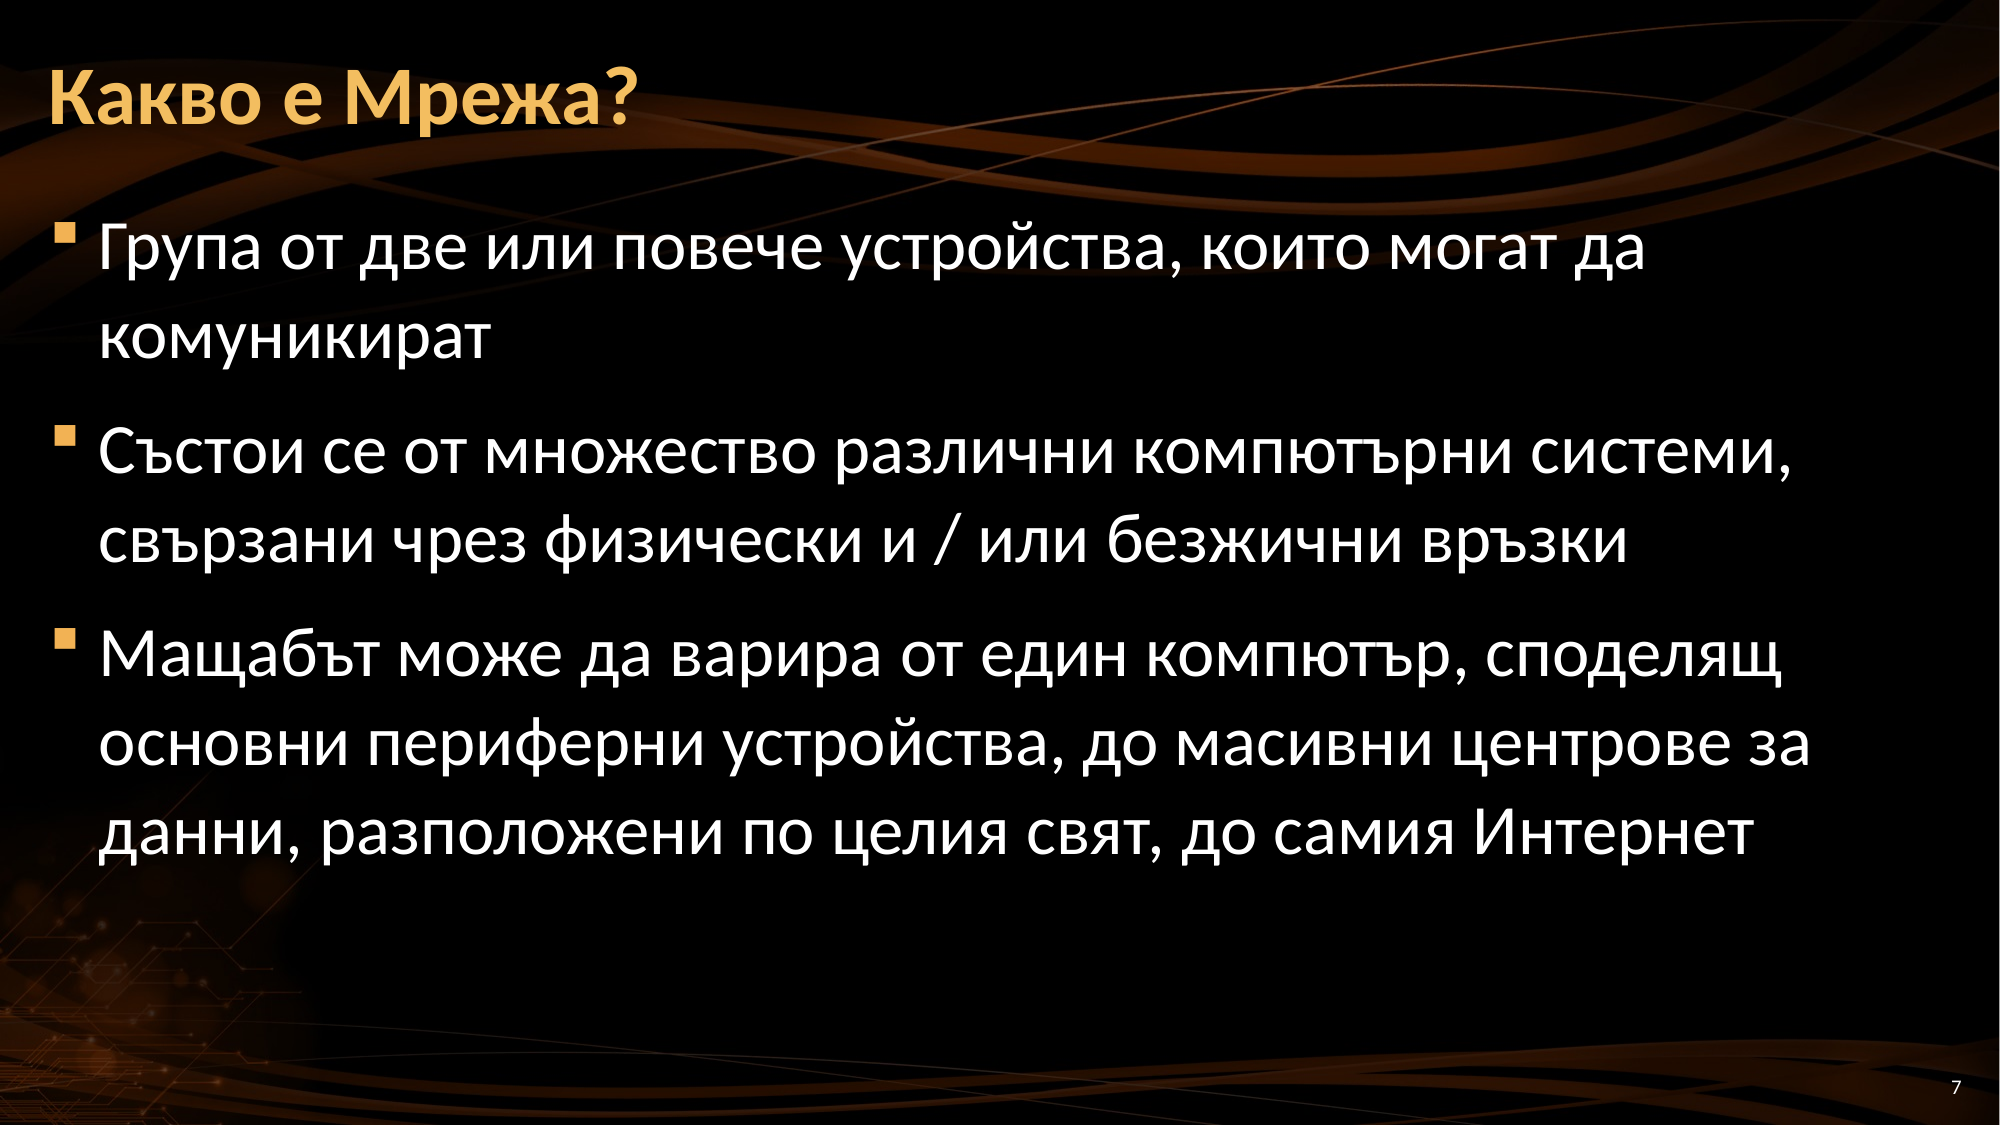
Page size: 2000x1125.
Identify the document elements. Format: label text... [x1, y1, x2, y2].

picture [0, 0, 2000, 1125]
list Група от две или повече устройства, които могат да комуникират Състои се от множество различни компютърни системи, свързани чрез физически и / или безжични връзки Мащабът може да варира от един компютър, споделящ основни периферни устройства, до масивни центрове за данни, разположени по целия свят, до самия Интернет [31, 189, 1968, 1103]
title Какво е Мрежа? [30, 6, 1968, 189]
slide_number 7 [1897, 1070, 1968, 1103]
